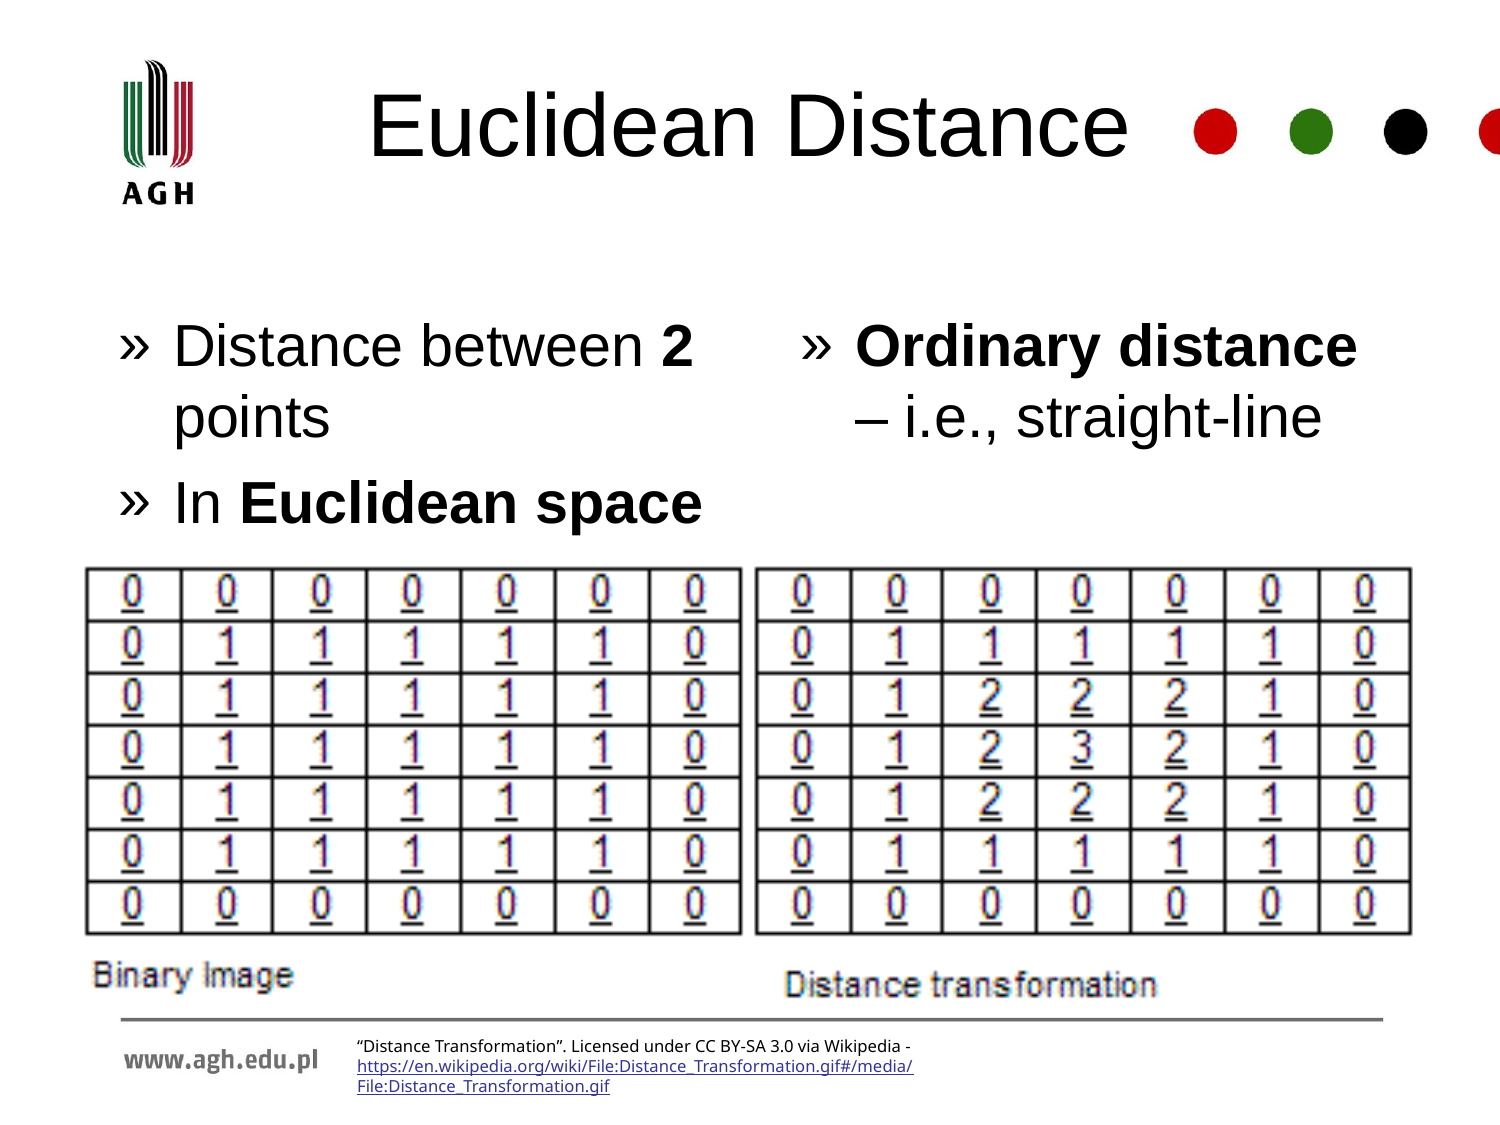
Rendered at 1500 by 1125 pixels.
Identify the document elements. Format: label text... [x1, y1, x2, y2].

list Distance between 2 points In Euclidean space [103, 299, 740, 560]
list Ordinary distance – i.e., straight-line [785, 299, 1422, 569]
title Euclidean Distance [103, 59, 1397, 278]
picture [0, 0, 1500, 1125]
text_box “Distance Transformation”. Licensed under CC BY-SA 3.0 via Wikipedia - https://en.wikipedia.org/wiki/File:Distance_Transformation.gif#/media/File:Distance_Transformation.gif [342, 1028, 1158, 1113]
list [82, 562, 1418, 1012]
